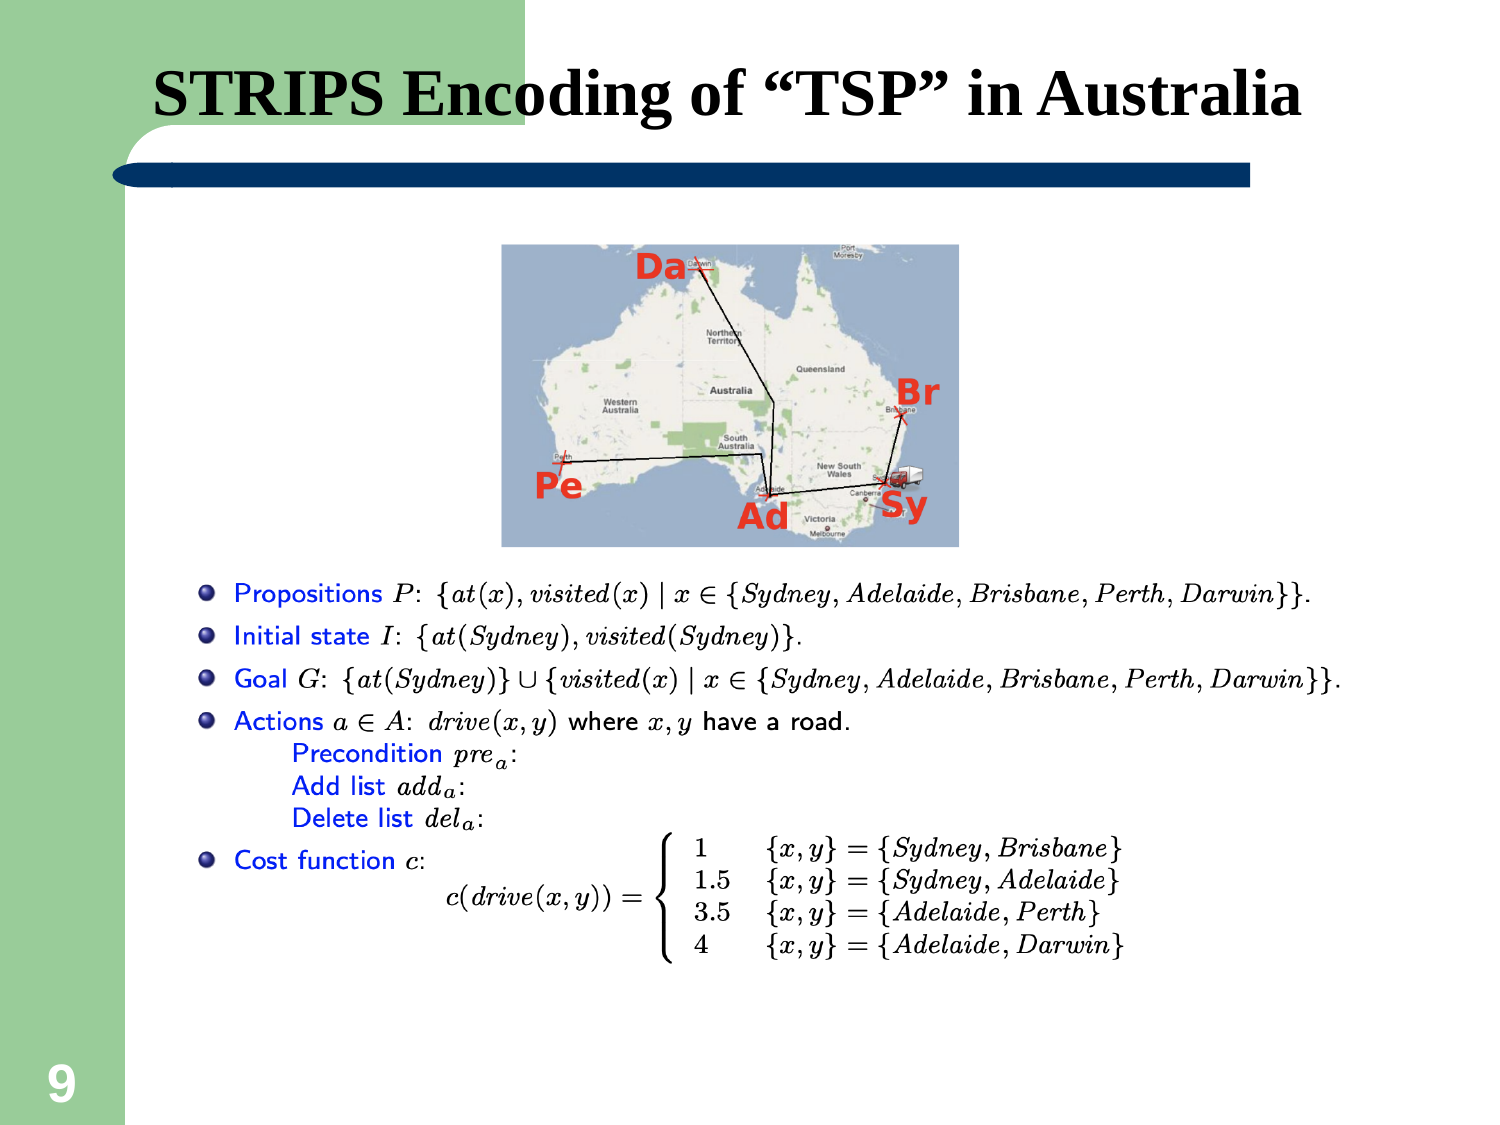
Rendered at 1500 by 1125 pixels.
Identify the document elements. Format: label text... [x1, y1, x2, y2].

picture [135, 219, 1347, 977]
slide_number 9 [13, 1040, 111, 1121]
title STRIPS Encoding of “TSP” in Australia [137, 37, 1450, 138]
